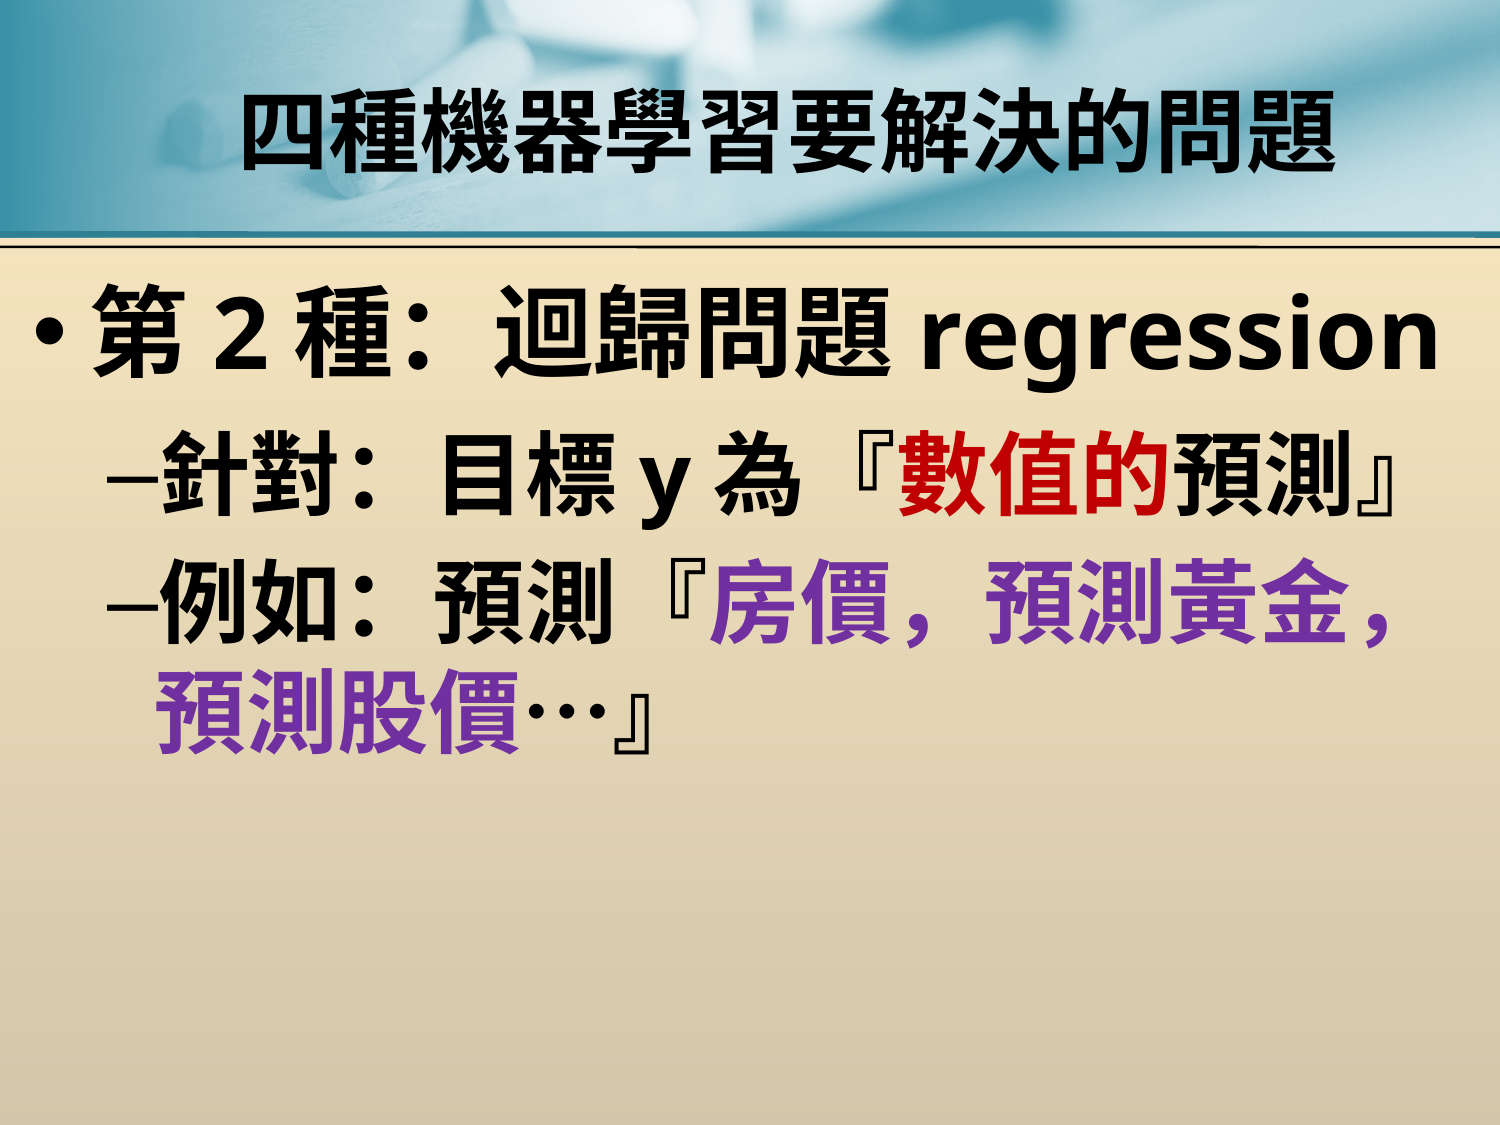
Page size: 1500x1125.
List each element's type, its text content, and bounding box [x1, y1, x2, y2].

list 第2種：迴歸問題regression 針對：目標y為『數值的預測』 例如：預測『房價，預測黃金，預測股價…』 [17, 262, 1500, 1100]
title 四種機器學習要解決的問題 [75, 24, 1500, 233]
